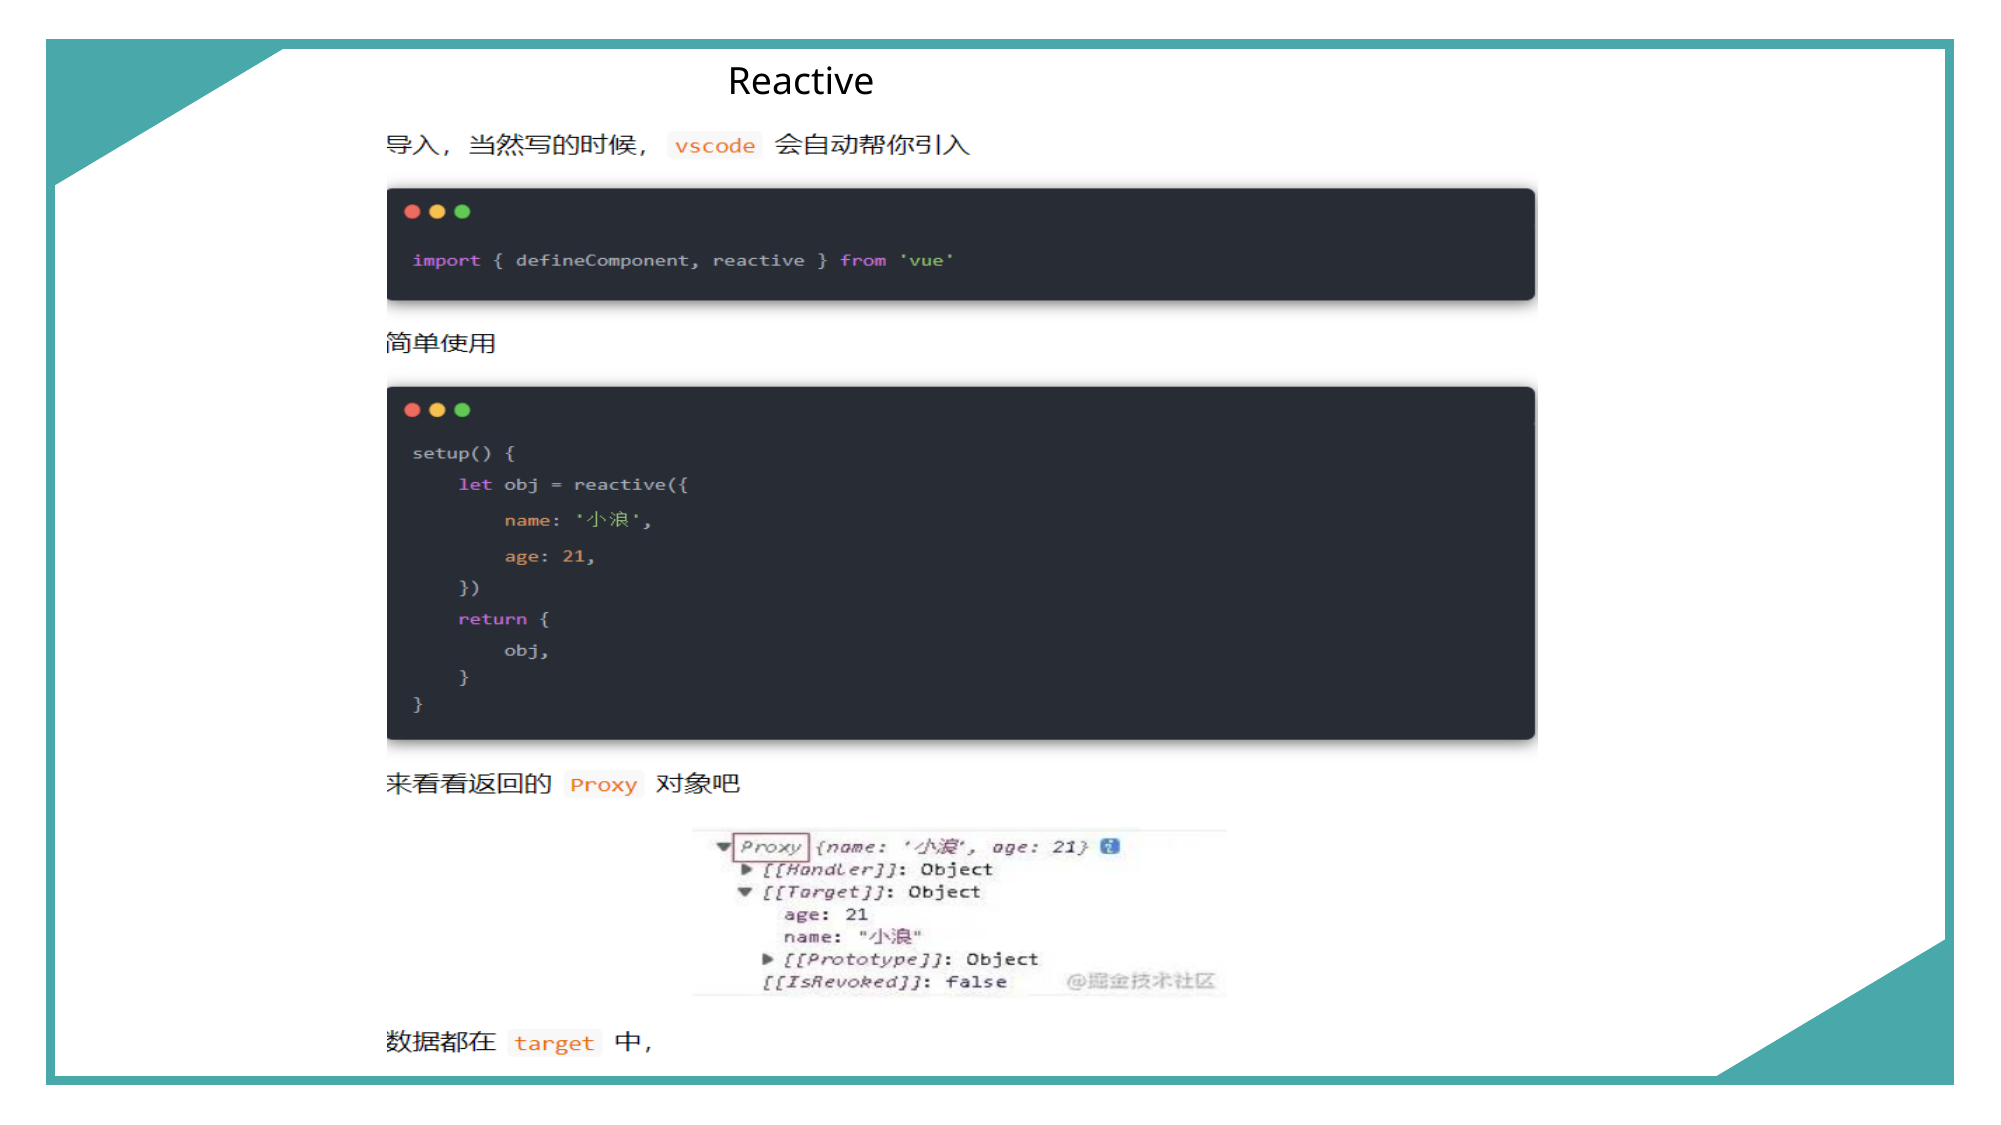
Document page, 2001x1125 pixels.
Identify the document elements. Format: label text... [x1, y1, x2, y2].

text_box [1705, 935, 1951, 1082]
text_box [50, 43, 1950, 1082]
text_box Reactive [713, 49, 1287, 110]
text_box [49, 43, 295, 190]
picture [387, 110, 1538, 1076]
